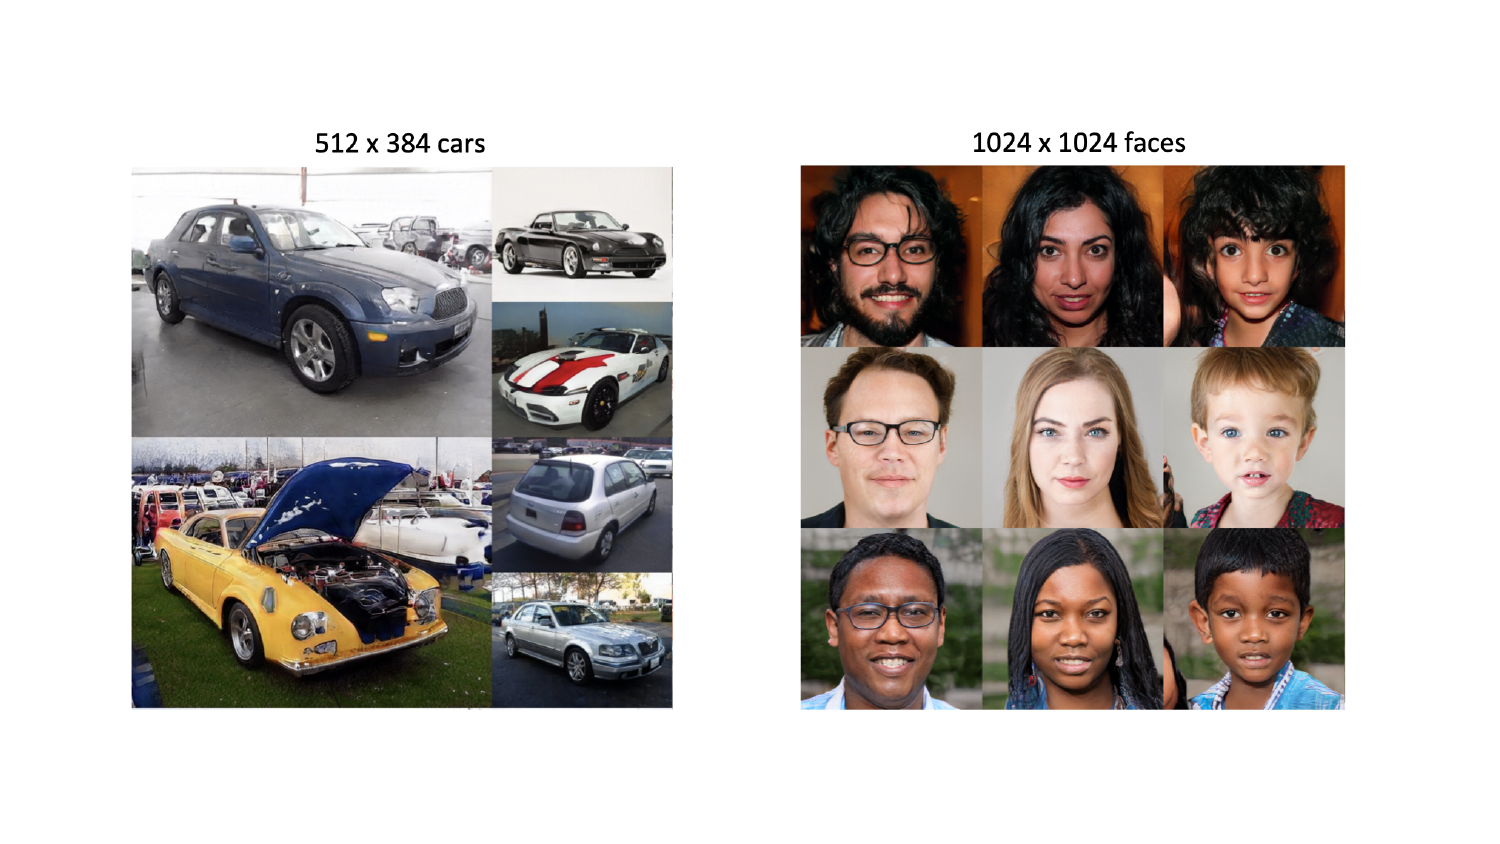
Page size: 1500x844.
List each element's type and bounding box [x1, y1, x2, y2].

picture [81, 126, 1400, 717]
